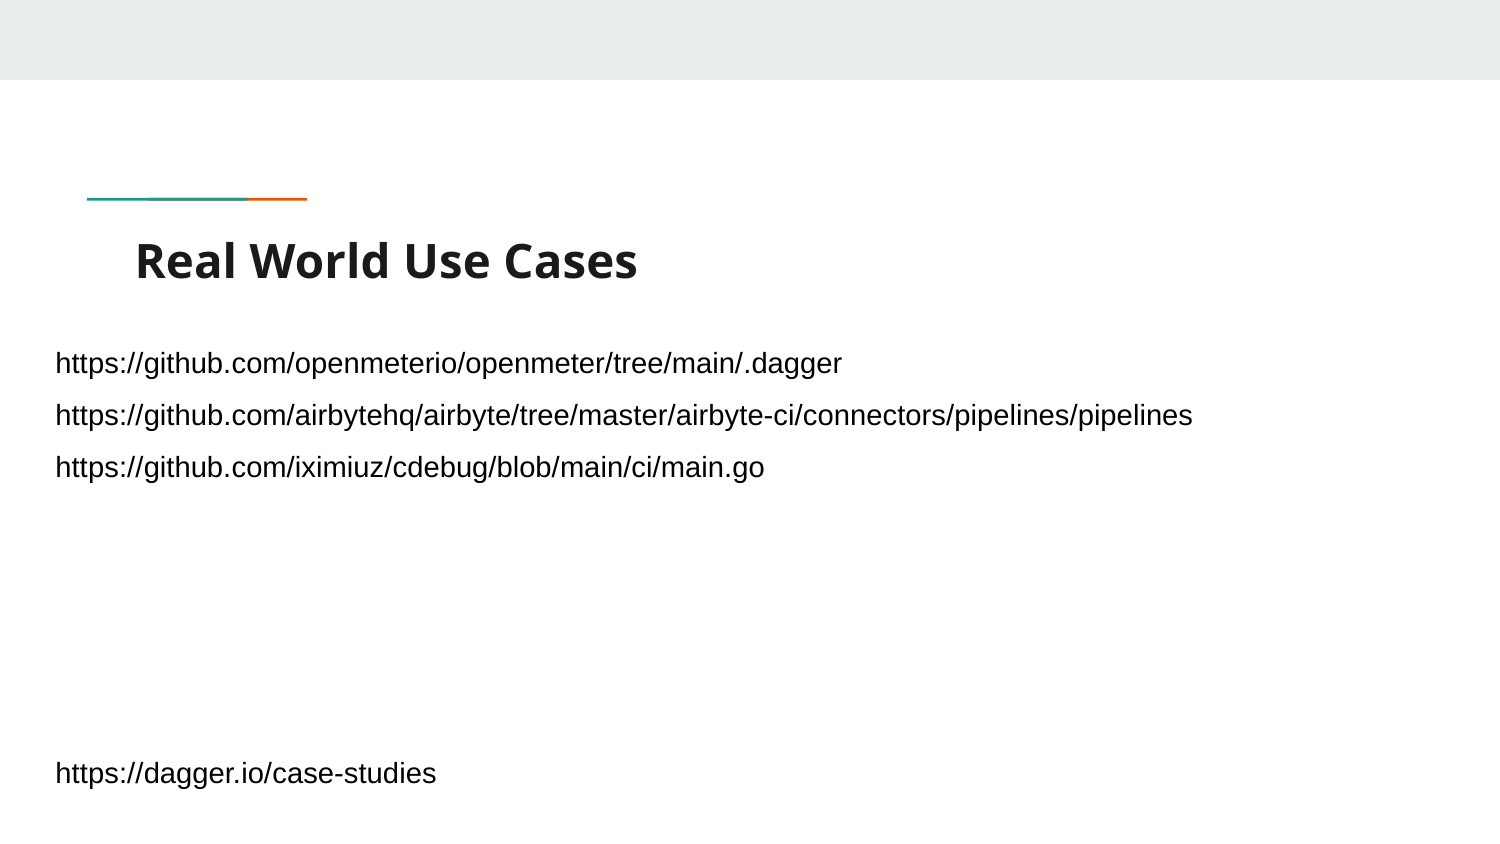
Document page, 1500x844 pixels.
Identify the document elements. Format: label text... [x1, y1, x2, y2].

text_box https://github.com/iximiuz/cdebug/blob/main/ci/main.go [40, 432, 1140, 498]
text_box https://github.com/airbytehq/airbyte/tree/master/airbyte-ci/connectors/pipelines/pipelines [40, 381, 1243, 447]
text_box https://dagger.io/case-studies [40, 739, 533, 805]
text_box https://github.com/openmeterio/openmeter/tree/main/.dagger [40, 329, 1208, 381]
title Real World Use Cases [119, 216, 1381, 305]
